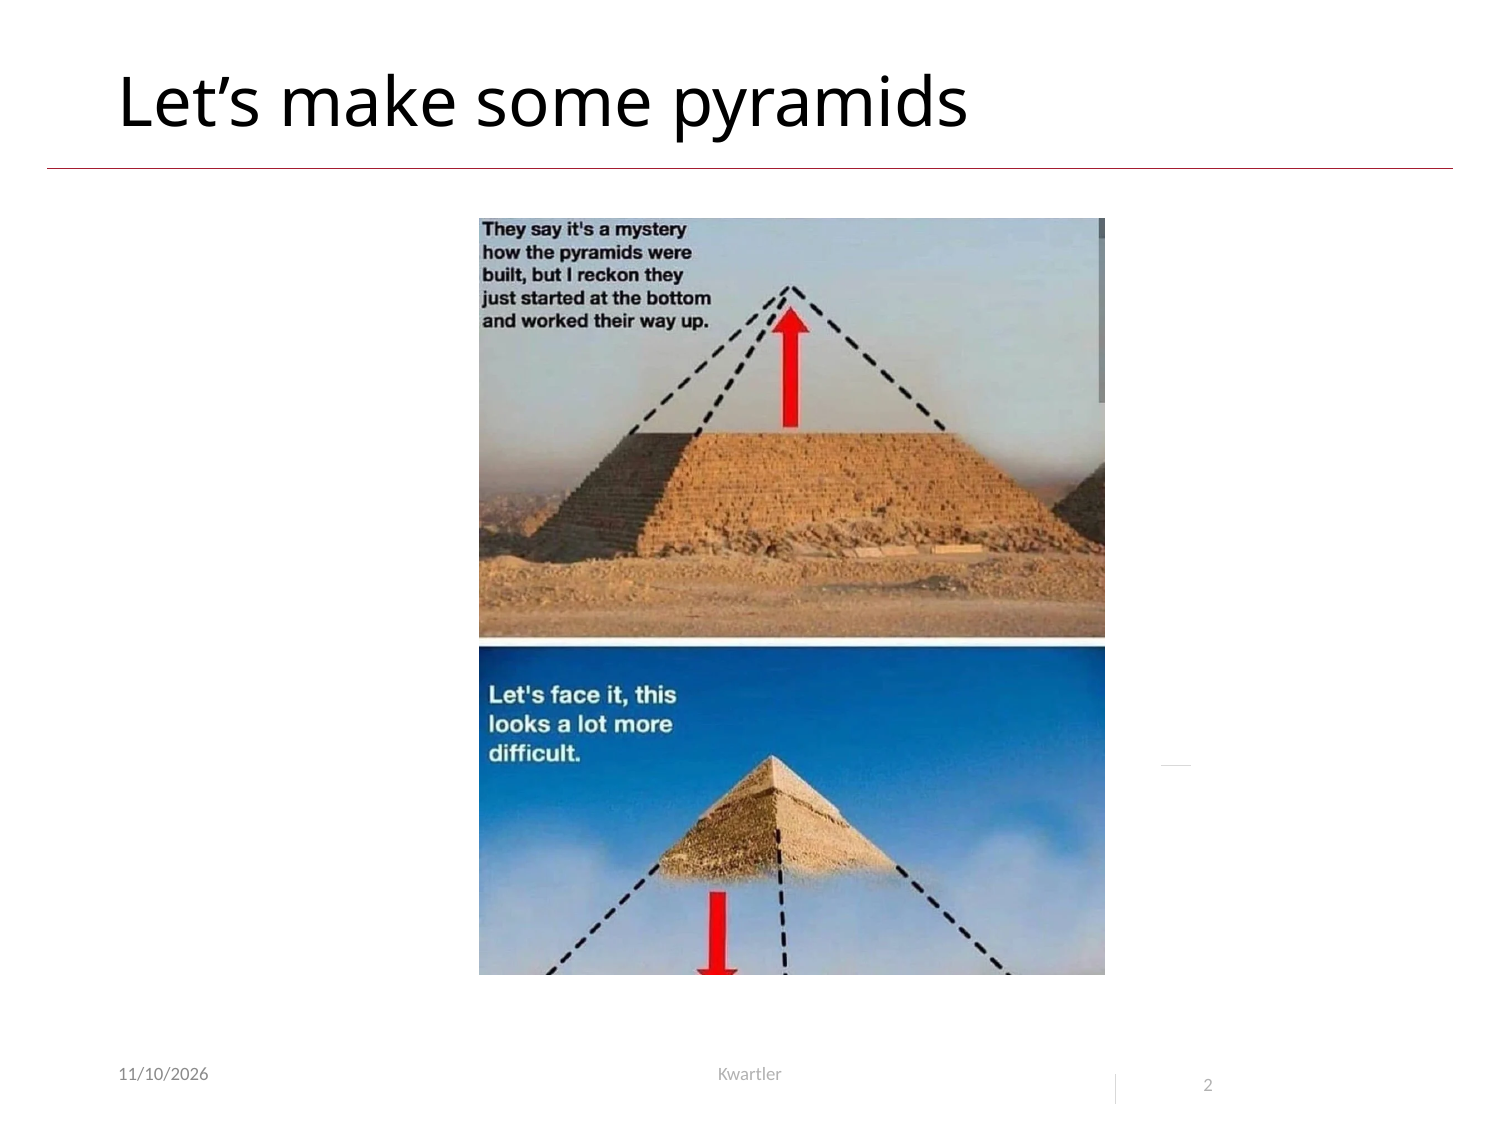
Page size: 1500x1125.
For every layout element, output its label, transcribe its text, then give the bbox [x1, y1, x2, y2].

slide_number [103, 1042, 441, 1103]
title Let’s make some pyramids [103, 59, 1397, 157]
picture [479, 218, 1105, 975]
footer Kwartler [496, 1042, 1004, 1103]
slide_number 2 [1188, 1042, 1330, 1103]
